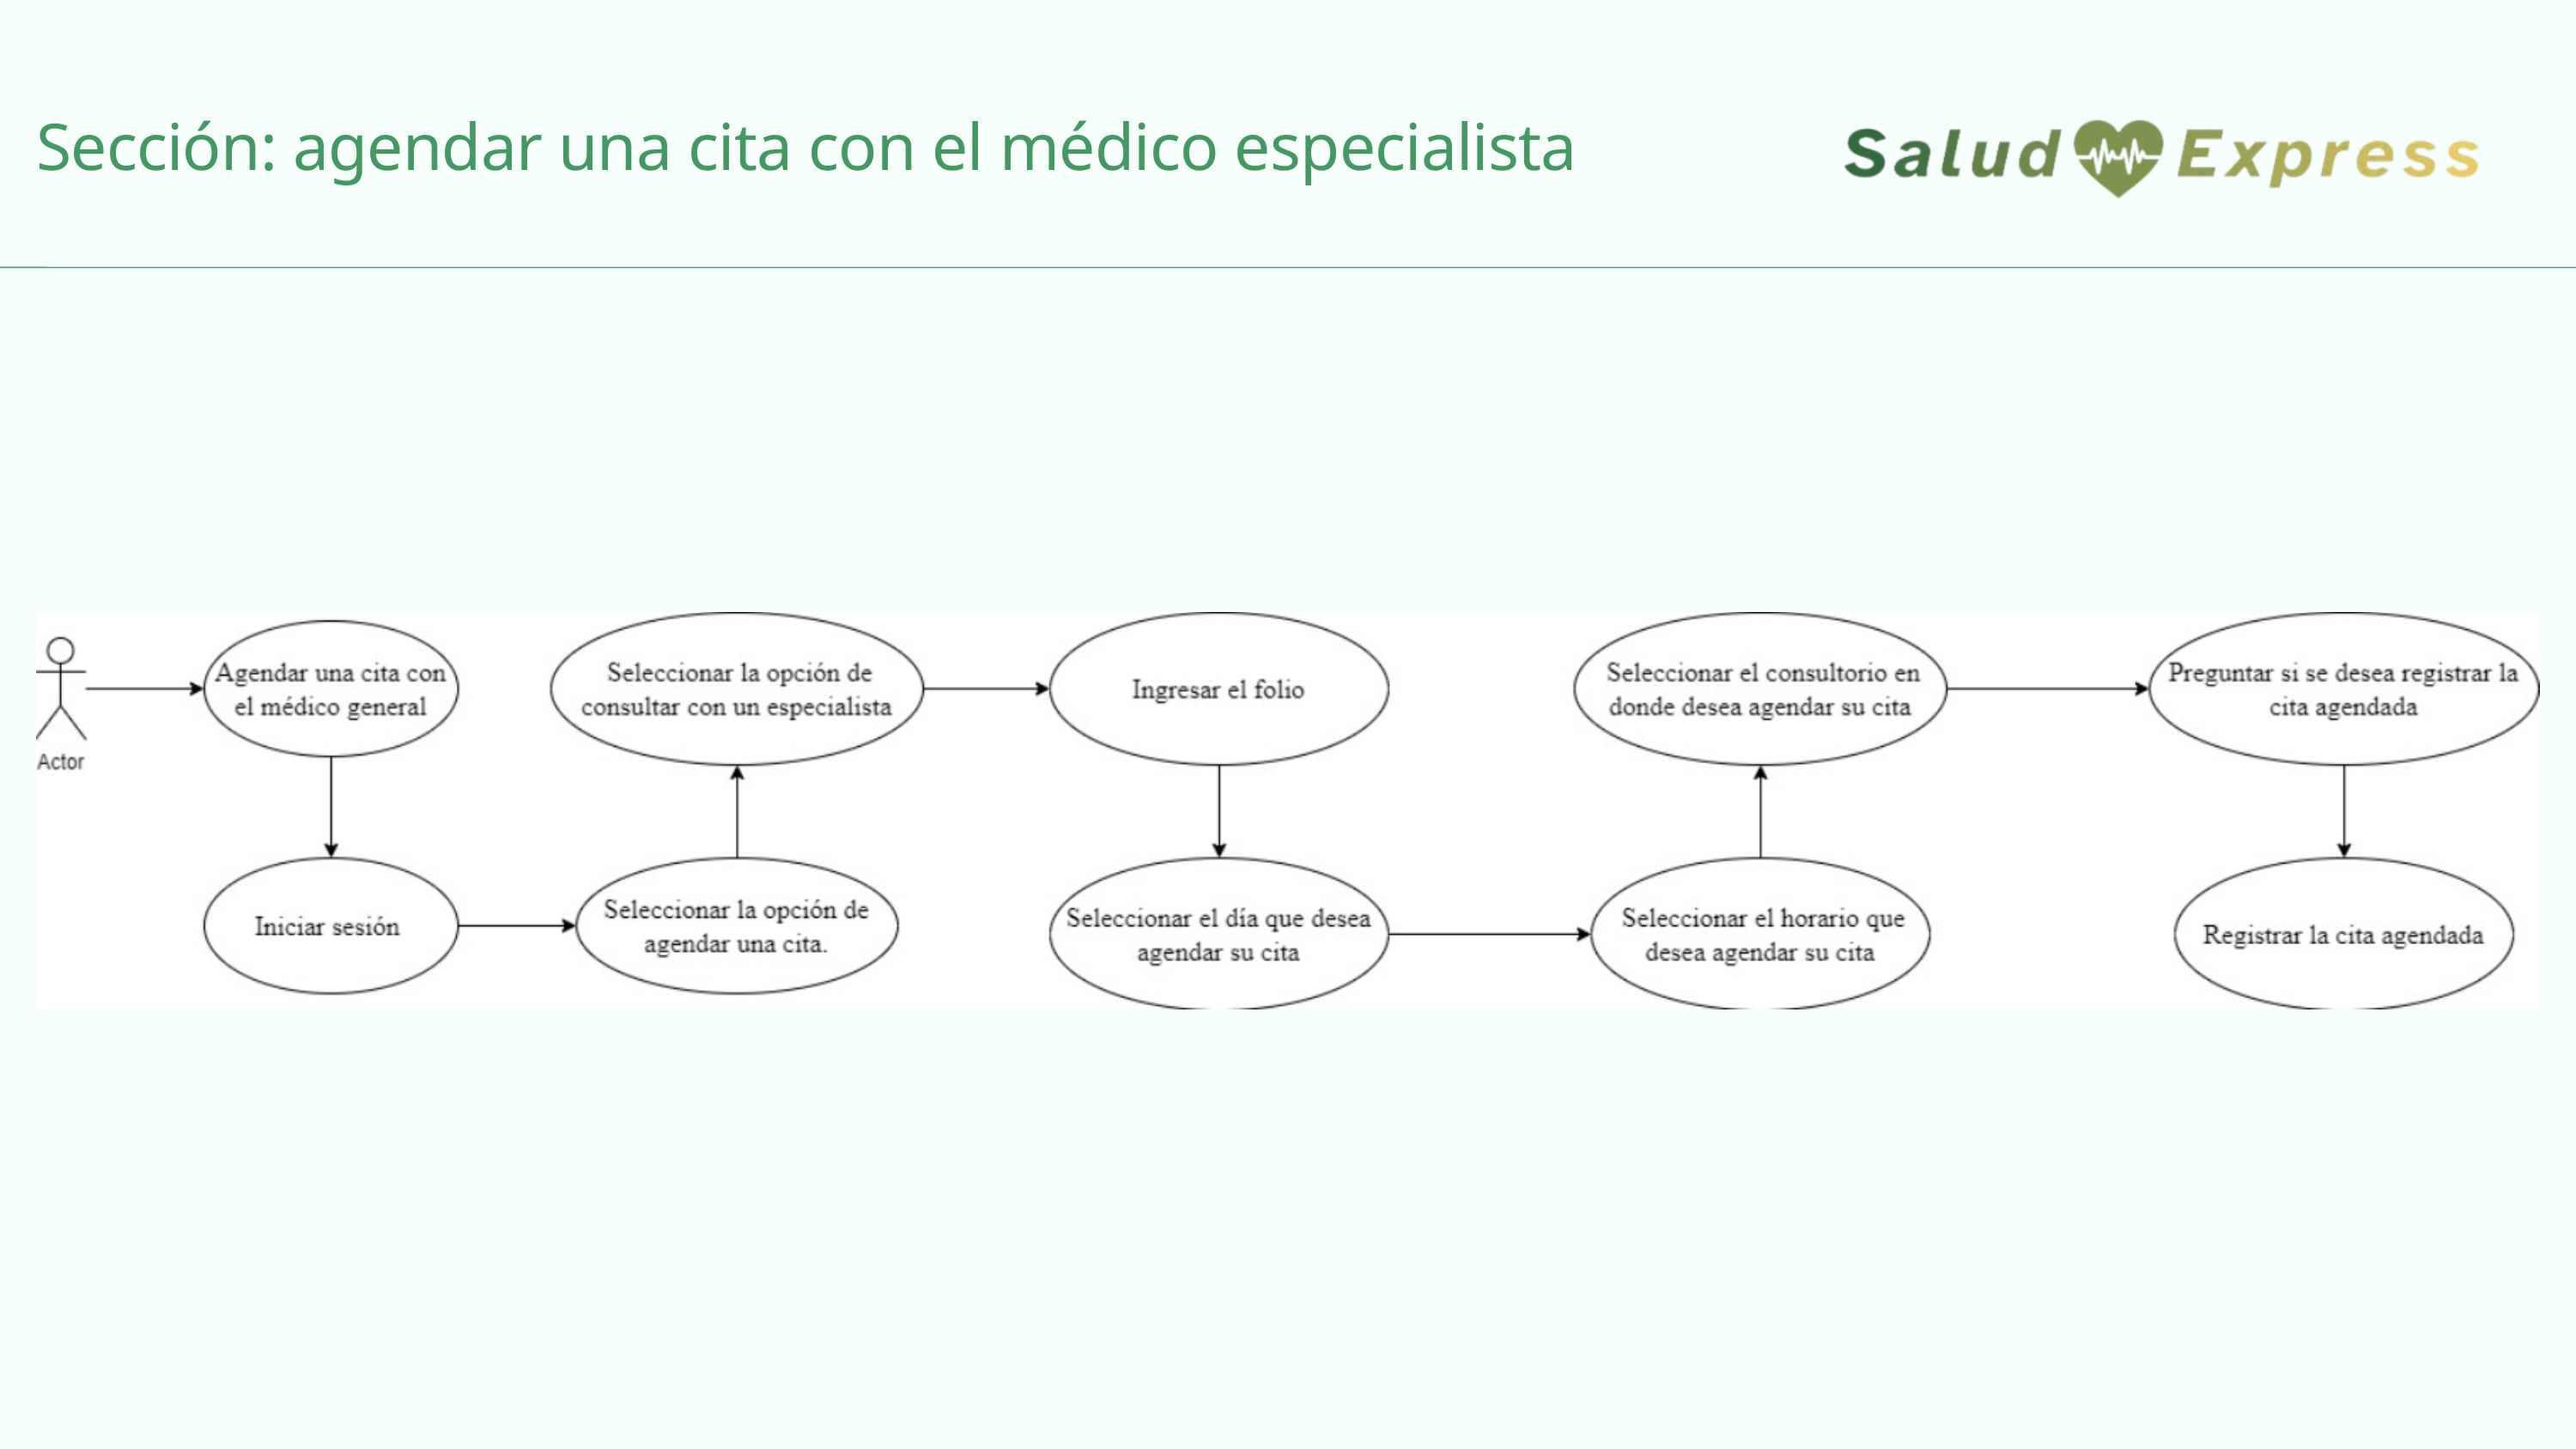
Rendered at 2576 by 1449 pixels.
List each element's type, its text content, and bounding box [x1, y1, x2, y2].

text_box [36, 612, 2540, 1009]
text_box [1670, 268, 2576, 315]
text_box [1670, 0, 2576, 267]
text_box Sección: agendar una cita con el médico especialista [36, 112, 2082, 184]
